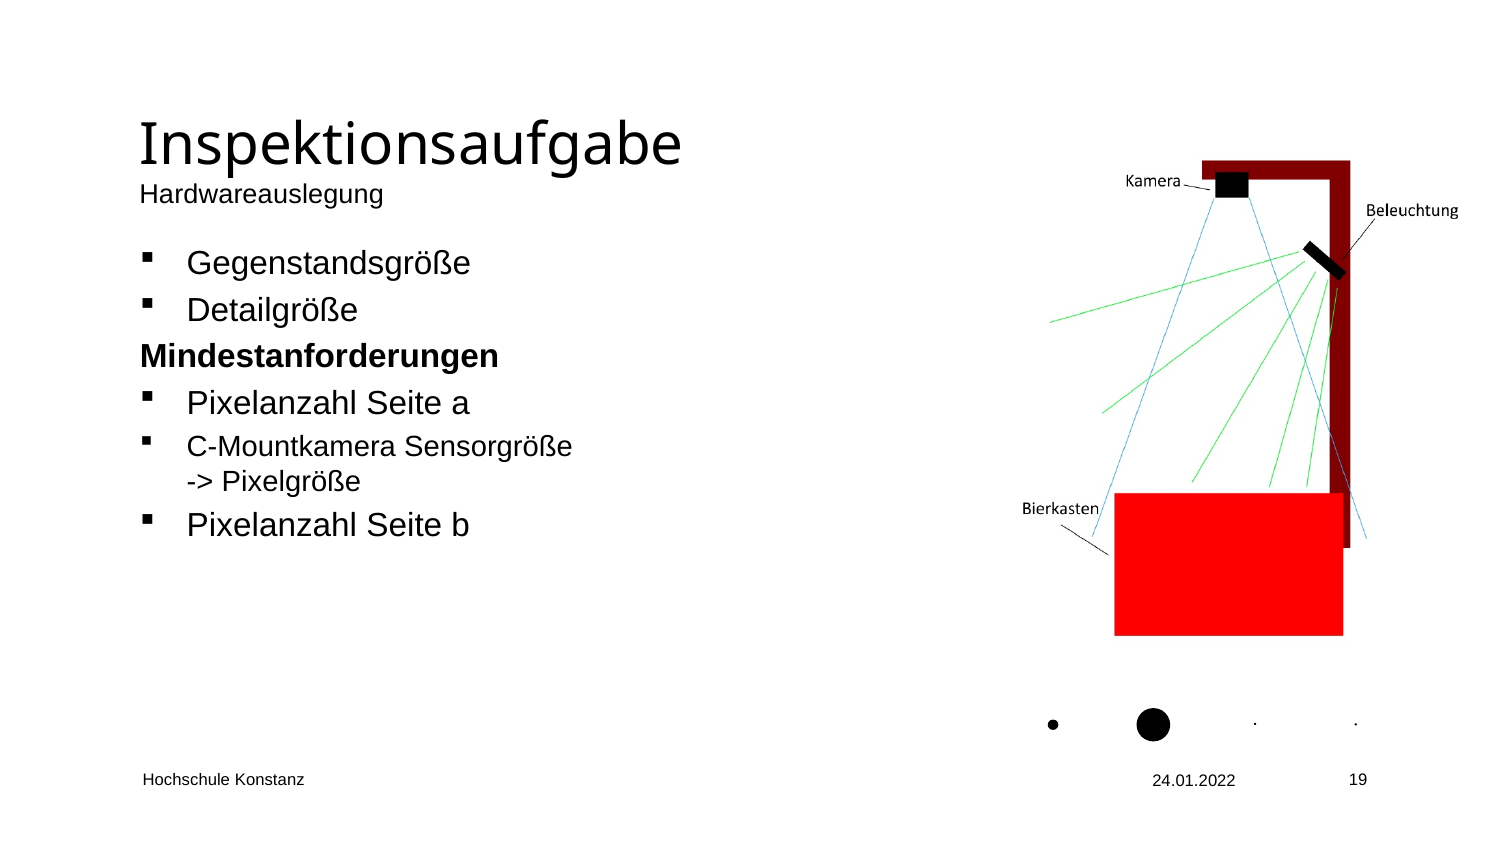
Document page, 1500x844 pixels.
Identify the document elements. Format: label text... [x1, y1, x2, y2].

text_box Hardwareauslegung [124, 169, 1002, 217]
list Inspektionsaufgabe [124, 98, 1356, 169]
picture [1007, 119, 1464, 689]
